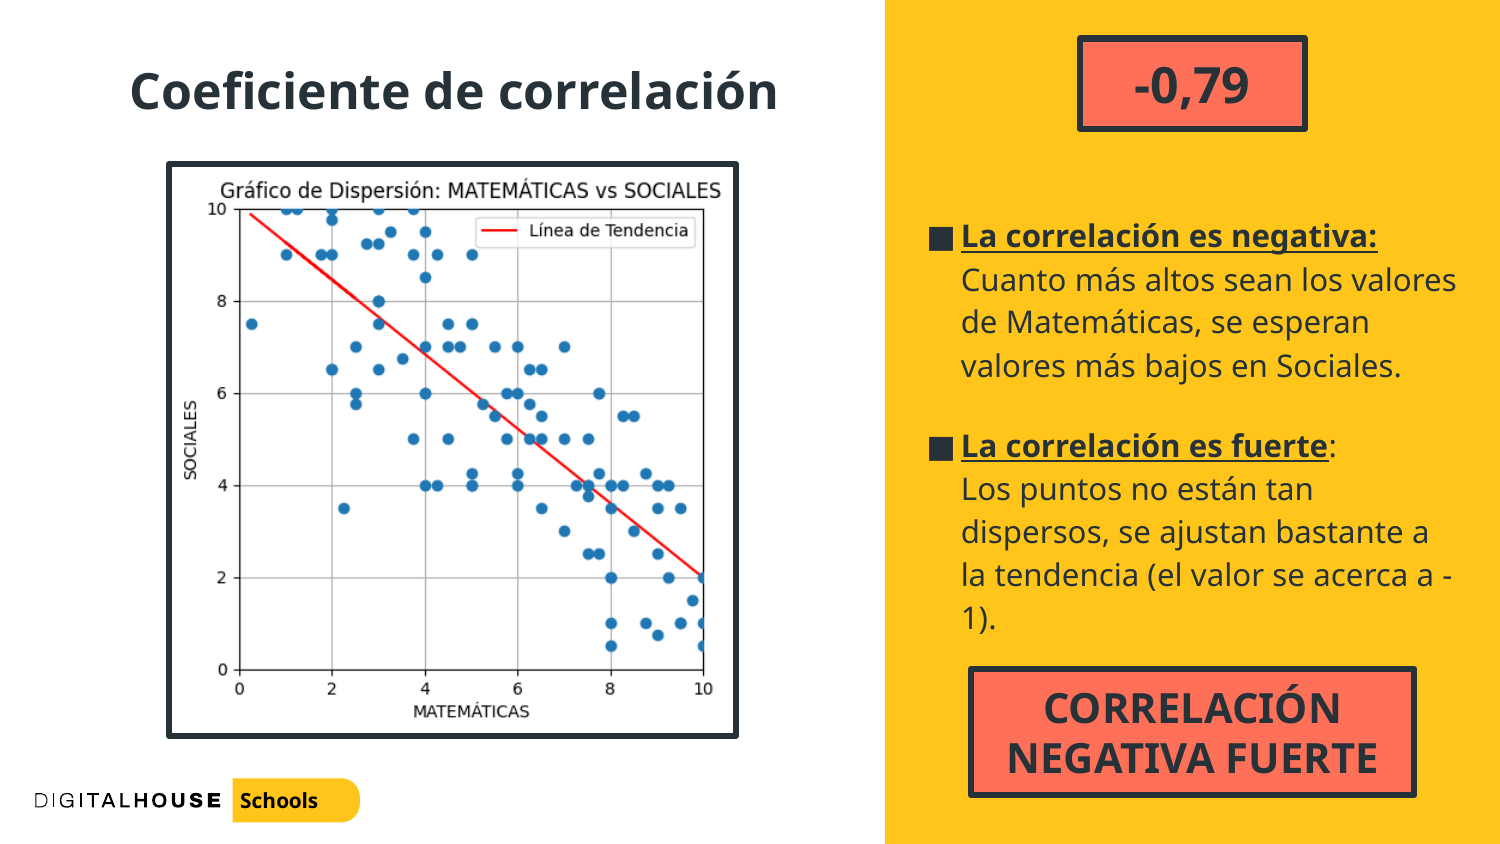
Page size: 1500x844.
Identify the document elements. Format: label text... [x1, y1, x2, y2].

text_box -0,79 [1080, 38, 1305, 129]
text_box Coeficiente de correlación [90, 45, 819, 127]
picture [171, 166, 733, 733]
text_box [35, 778, 361, 823]
text_box La correlación es negativa: Cuanto más altos sean los valores de Matemáticas, se esperan valores más bajos en Sociales. La correlación es fuerte: Los puntos no están tan dispersos, se ajustan bastante a la tendencia (el valor se acerca a -1). [915, 203, 1470, 674]
text_box CORRELACIÓN NEGATIVA FUERTE [970, 668, 1415, 796]
text_box [885, 0, 1500, 844]
